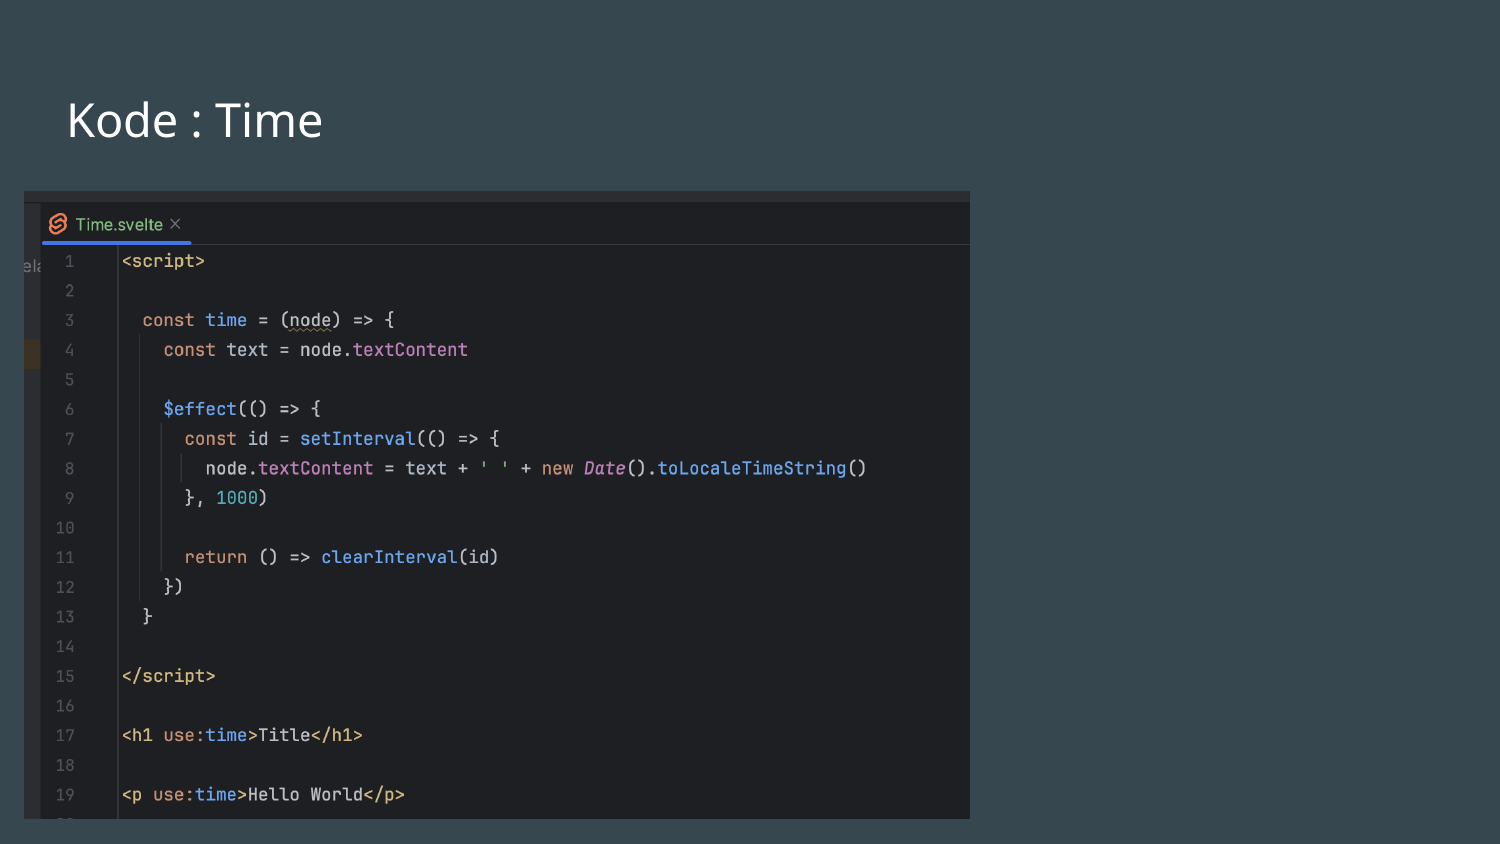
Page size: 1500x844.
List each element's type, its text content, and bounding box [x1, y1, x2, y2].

picture [24, 191, 970, 819]
title Kode : Time [51, 72, 1449, 167]
